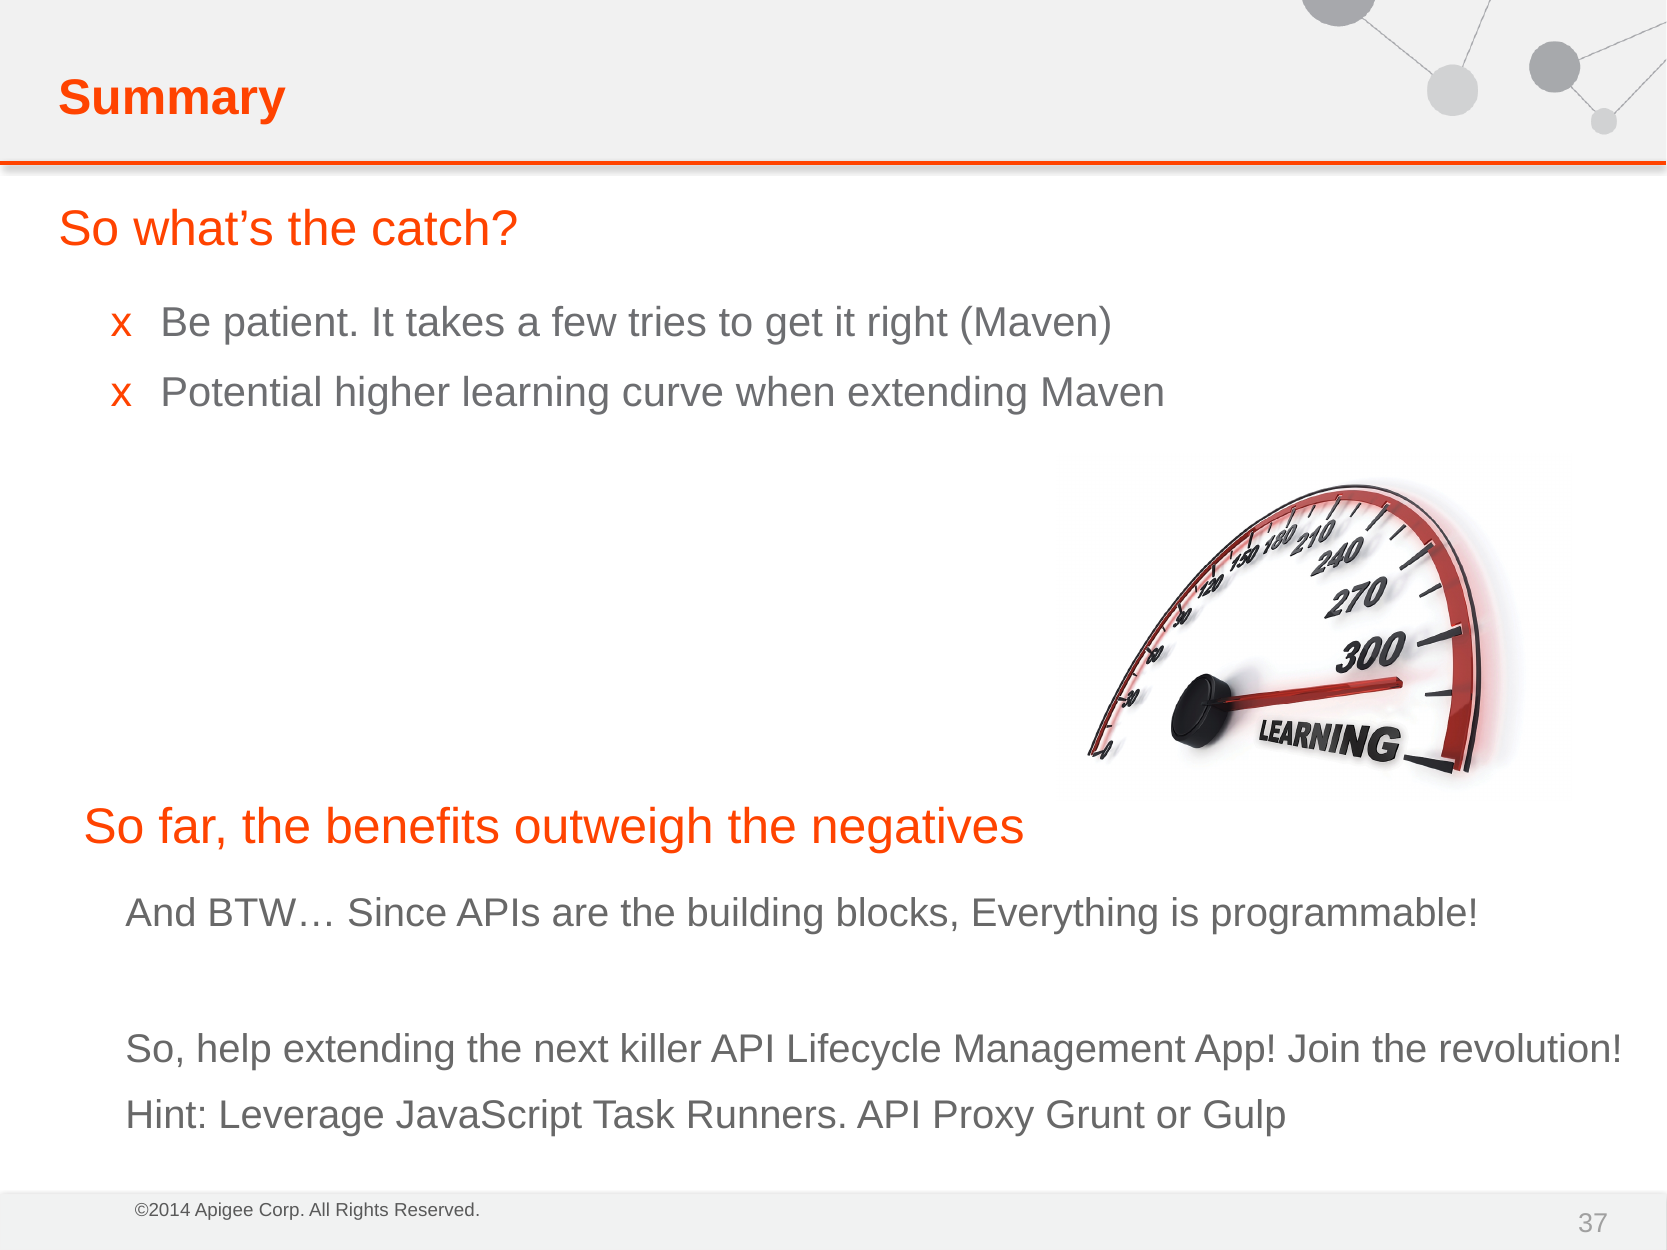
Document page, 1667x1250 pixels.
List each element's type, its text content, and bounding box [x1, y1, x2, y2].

picture [0, 0, 1667, 162]
text_box So far, the benefits outweigh the negatives [68, 786, 1479, 862]
picture [1056, 453, 1572, 801]
list Be patient. It takes a few tries to get it right (Maven) Potential higher learning curve when extending Maven [60, 286, 1642, 653]
text_box And BTW… Since APIs are the building blocks, Everything is programmable! So, help extending the next killer API Lifecycle Management App! Join the revolution! Hint: Leverage JavaScript Task Runners. API Proxy Grunt or Gulp [73, 877, 1647, 1165]
text_box Summary [41, 56, 1667, 123]
slide_number 37 [1291, 1194, 1625, 1250]
title So what’s the catch? [41, 187, 1667, 254]
